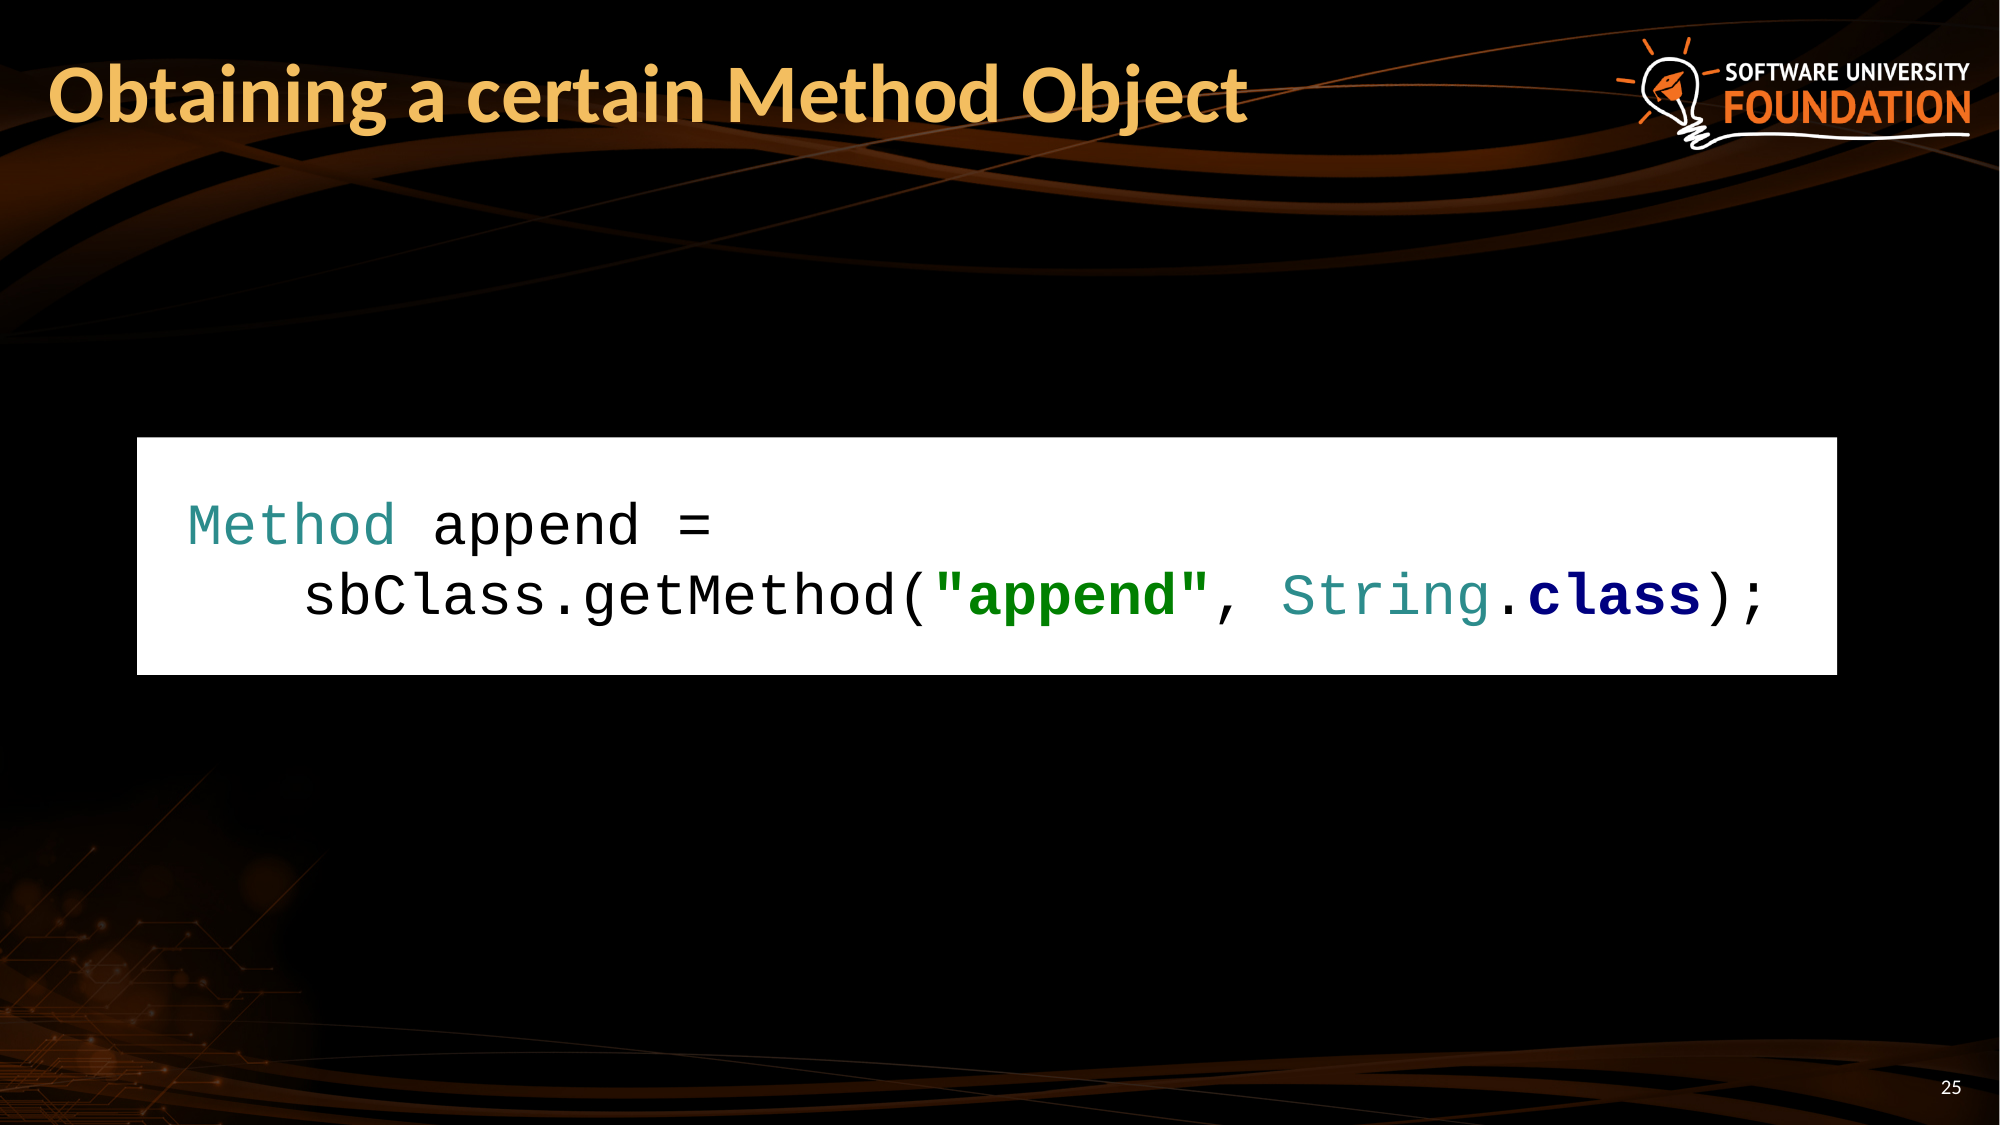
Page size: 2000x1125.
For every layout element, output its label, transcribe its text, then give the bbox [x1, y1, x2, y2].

text_box Method append = sbClass.getMethod("append", String.class); [136, 436, 1838, 676]
slide_number 25 [1897, 1070, 1968, 1103]
picture [0, 0, 2000, 1125]
title Obtaining а certain Method Object [30, 6, 1602, 189]
